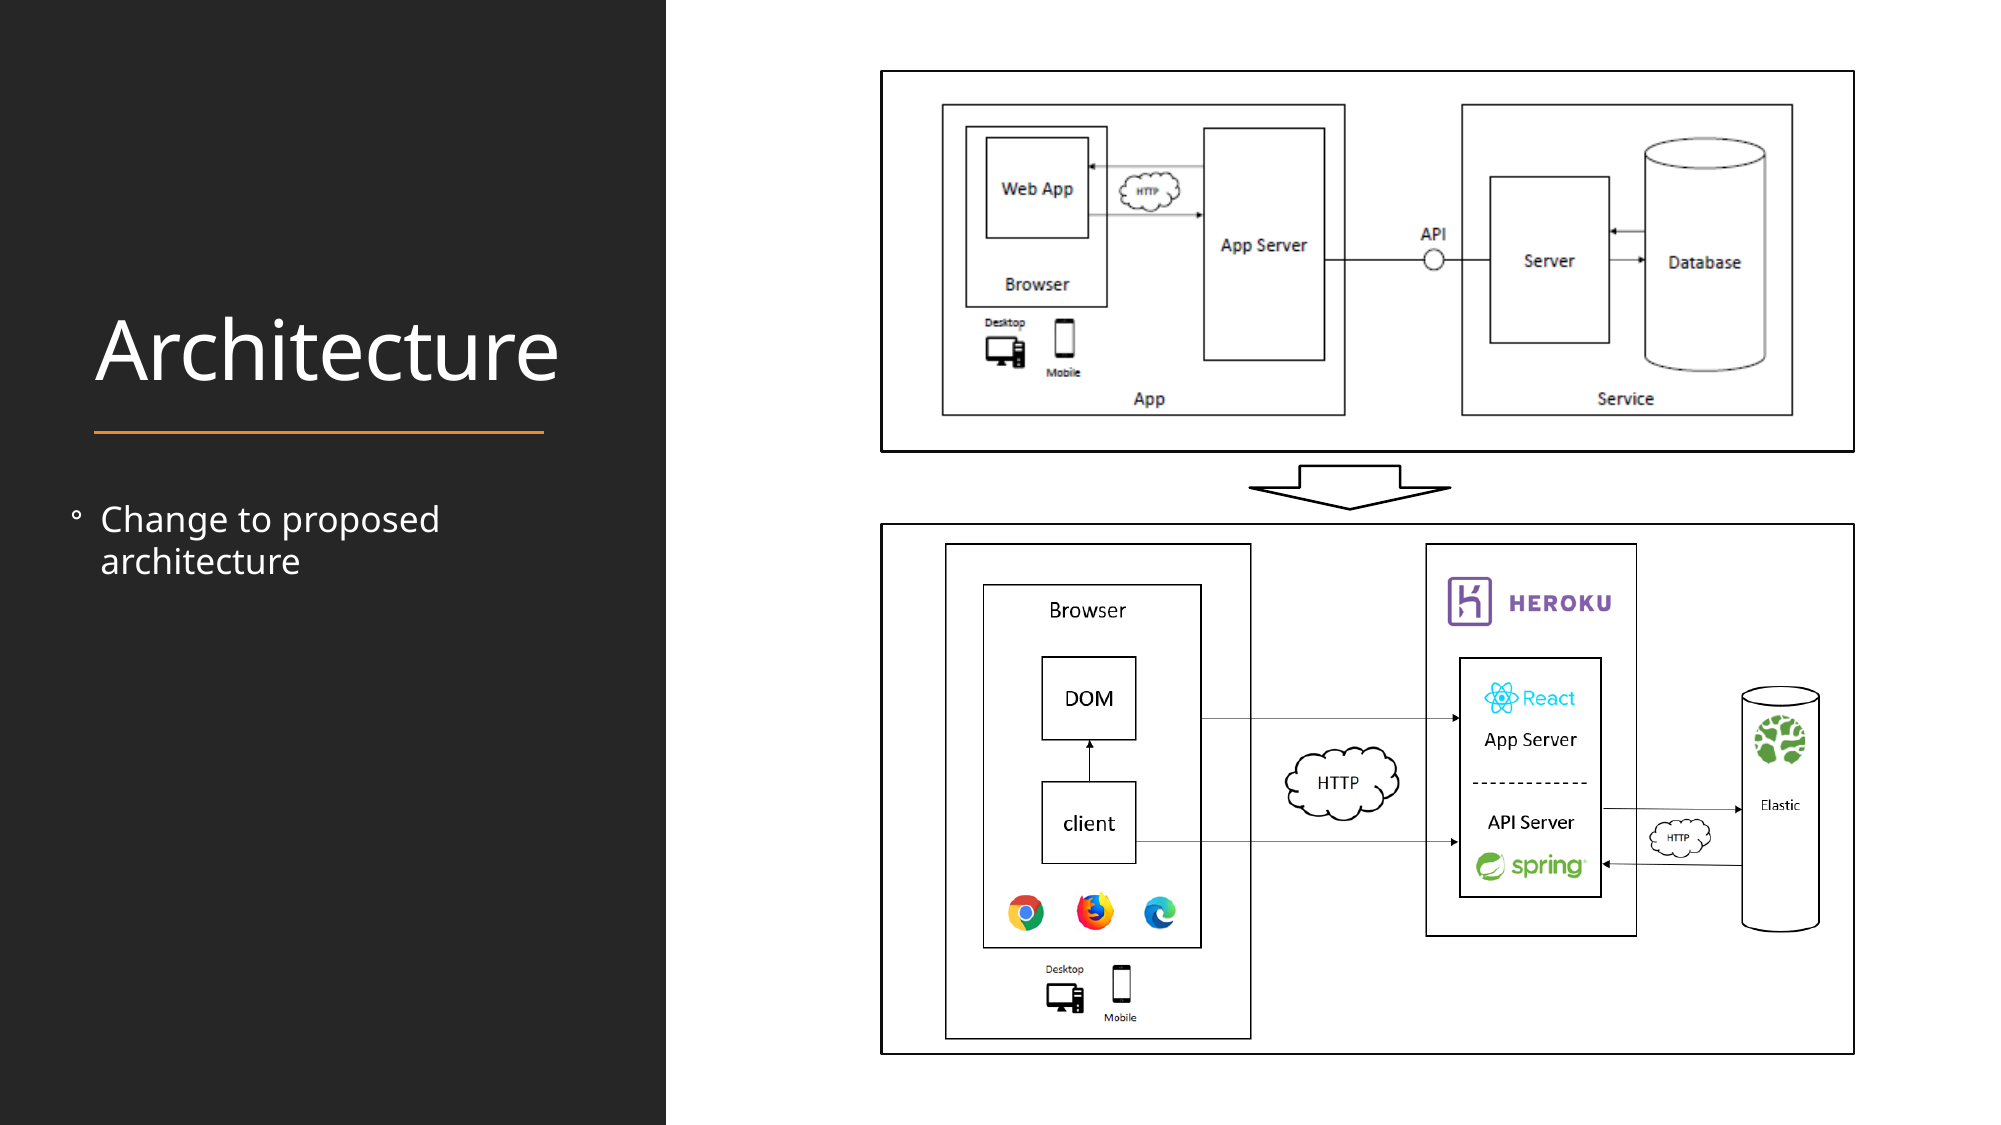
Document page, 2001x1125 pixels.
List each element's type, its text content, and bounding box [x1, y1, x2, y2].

title Architecture [80, 84, 587, 407]
list Change to proposed architecture [37, 489, 629, 1019]
text_box [667, 0, 2000, 1125]
text_box [0, 0, 667, 1125]
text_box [881, 70, 1855, 1055]
